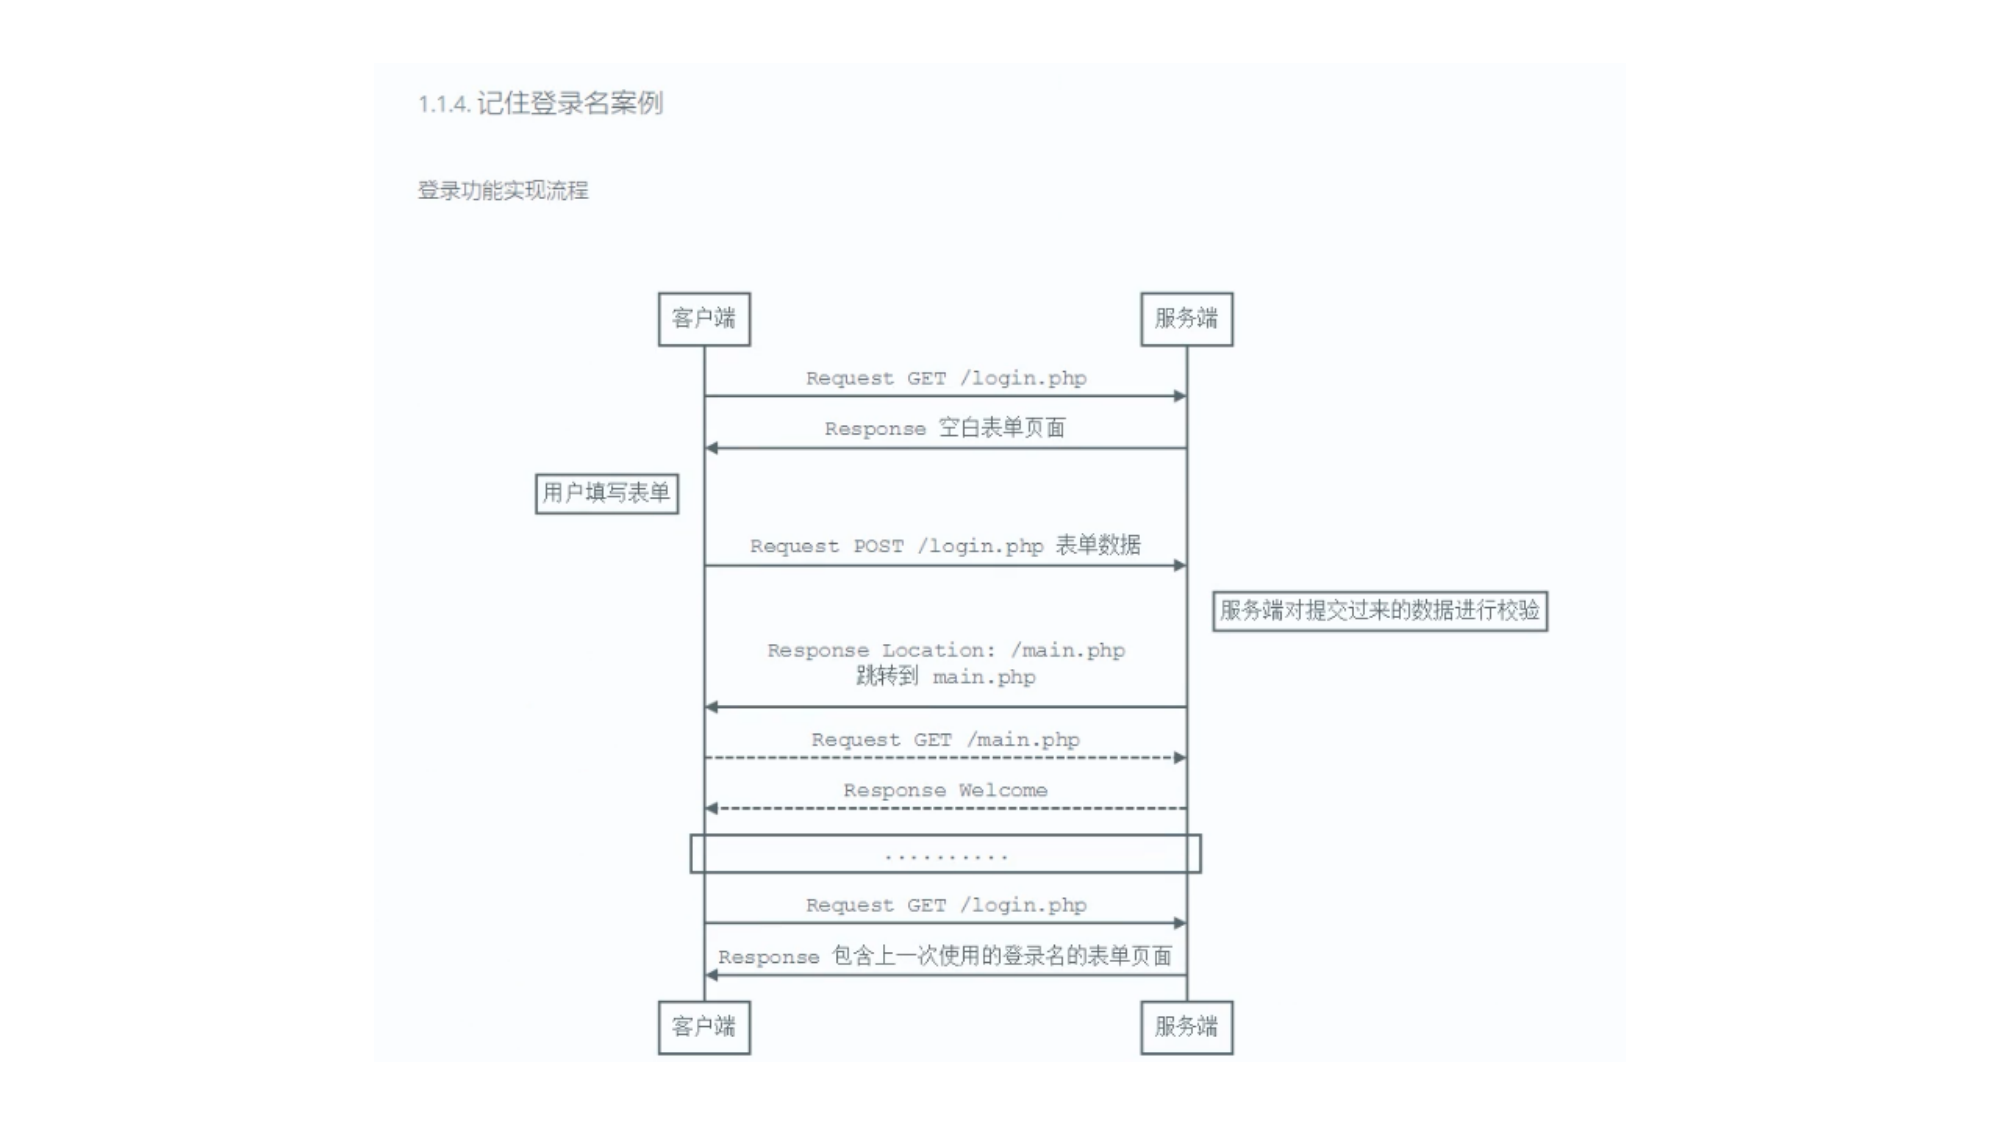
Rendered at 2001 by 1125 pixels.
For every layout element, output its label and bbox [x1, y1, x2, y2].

picture [374, 63, 1626, 1062]
